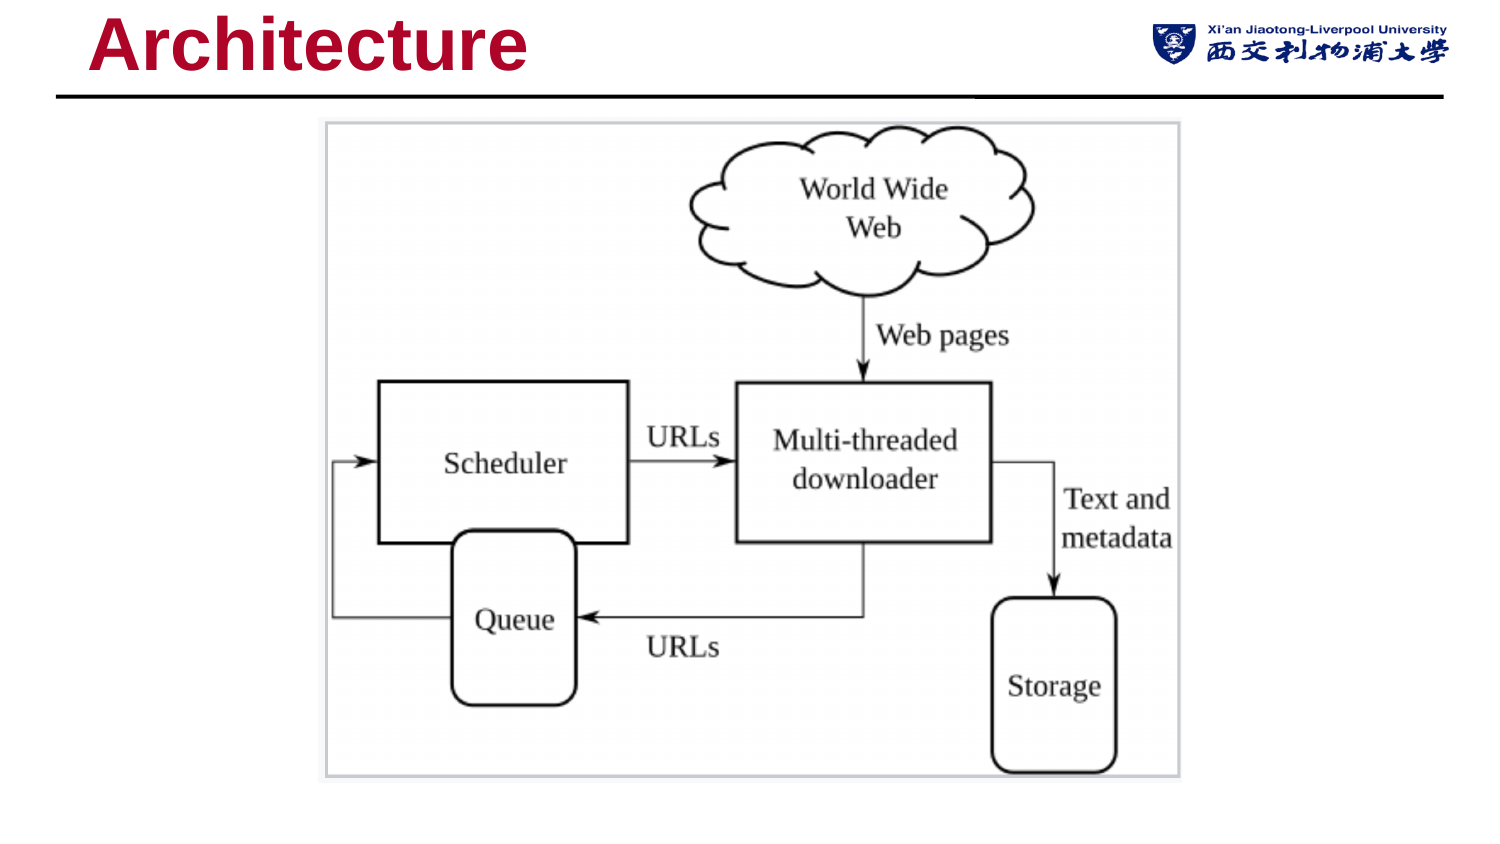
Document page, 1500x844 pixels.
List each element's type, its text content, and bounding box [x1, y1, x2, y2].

picture [1149, 11, 1453, 75]
title Architecture [82, 15, 1418, 89]
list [318, 117, 1182, 783]
